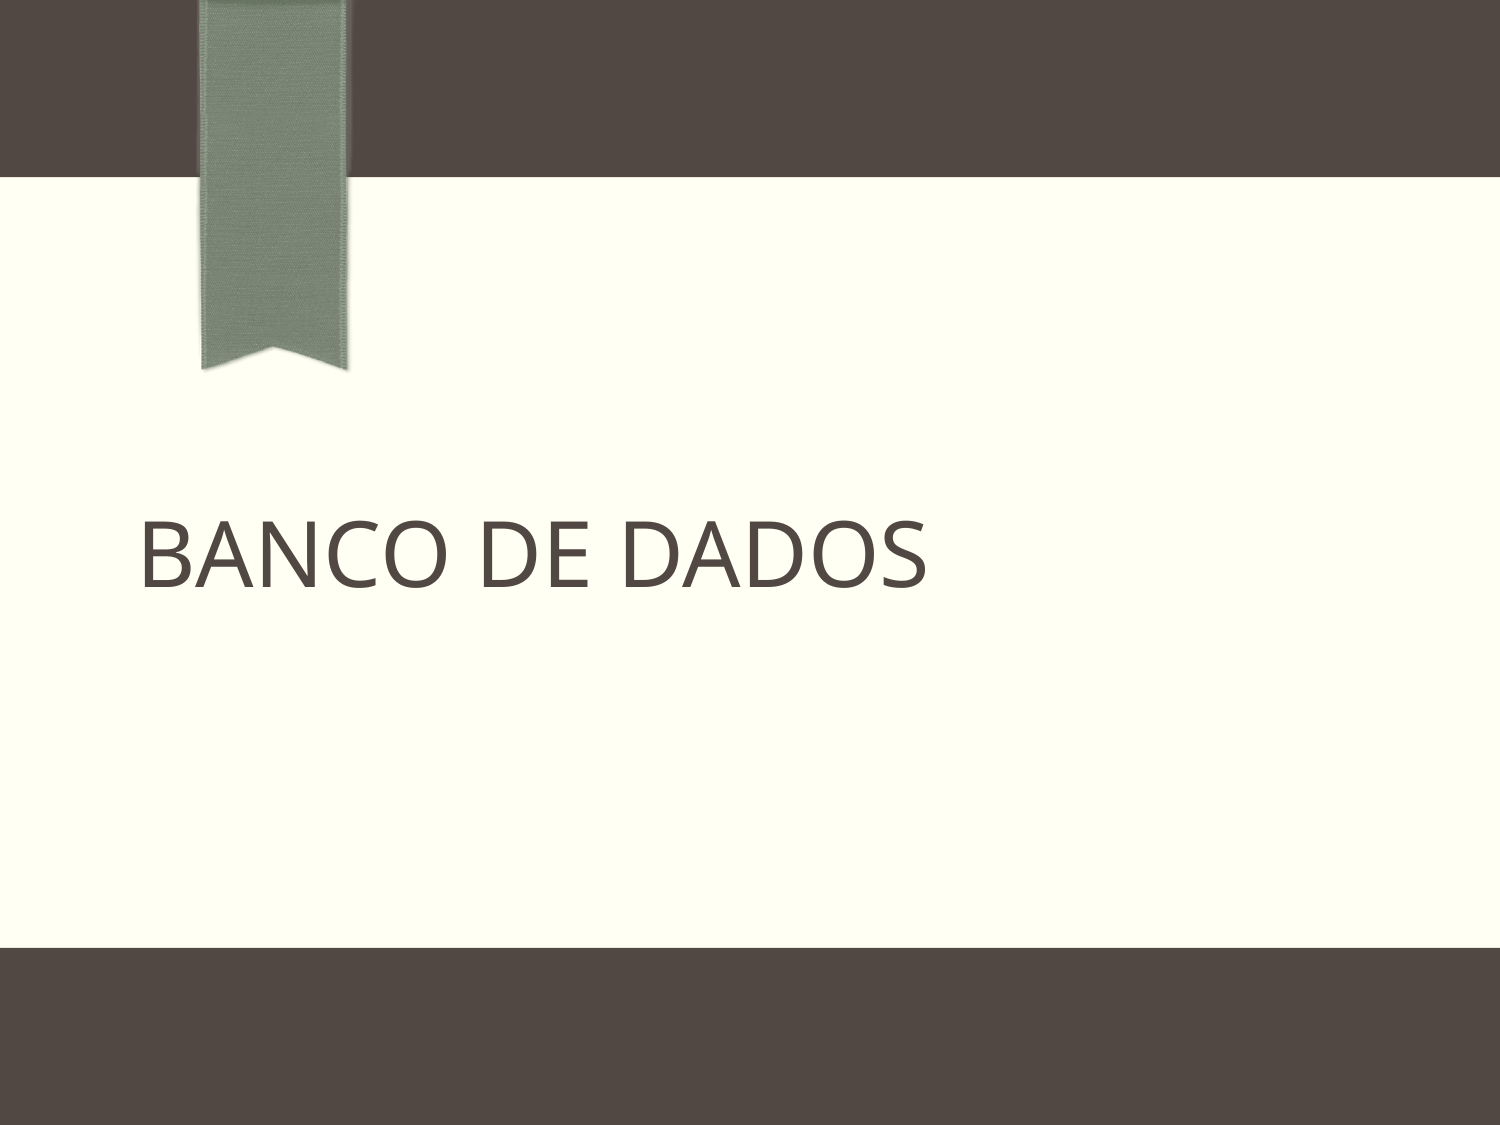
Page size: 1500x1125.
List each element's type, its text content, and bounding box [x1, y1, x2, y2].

title BANCO DE DADOS [135, 376, 1379, 741]
